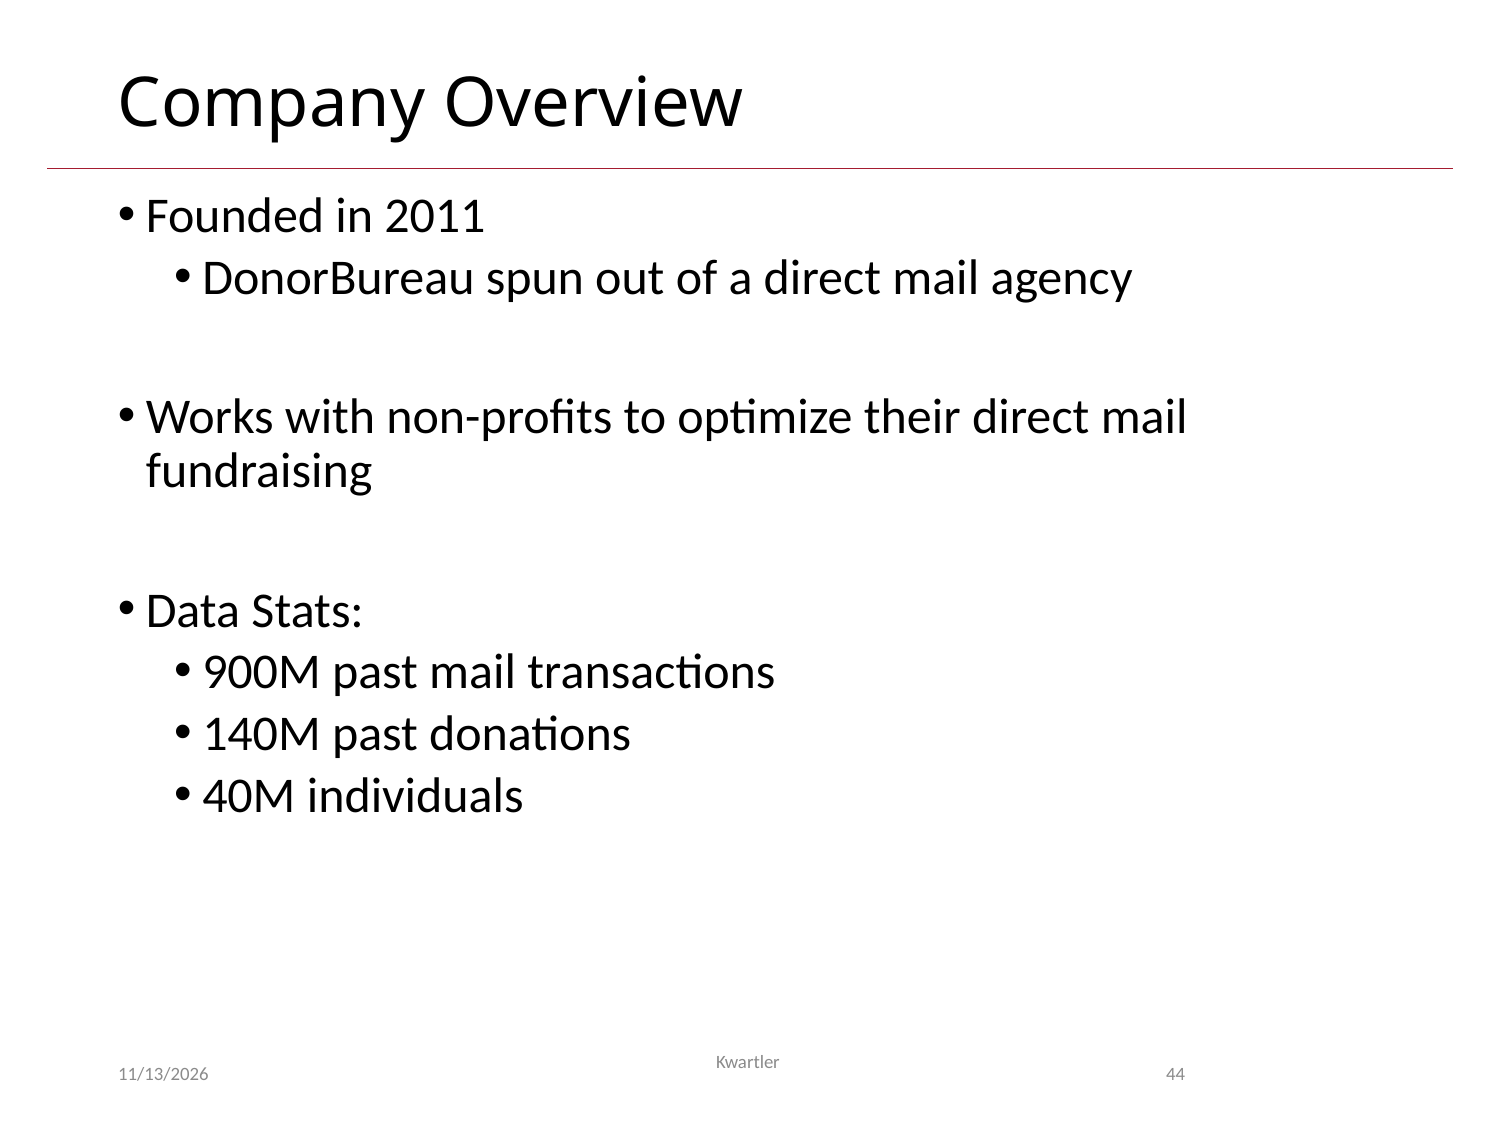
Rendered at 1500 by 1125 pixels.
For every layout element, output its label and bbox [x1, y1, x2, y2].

slide_number [103, 1042, 441, 1103]
text_box [103, 182, 1397, 1023]
title [103, 59, 1397, 157]
text_box [496, 1042, 1004, 1103]
slide_number [1059, 1042, 1200, 1103]
